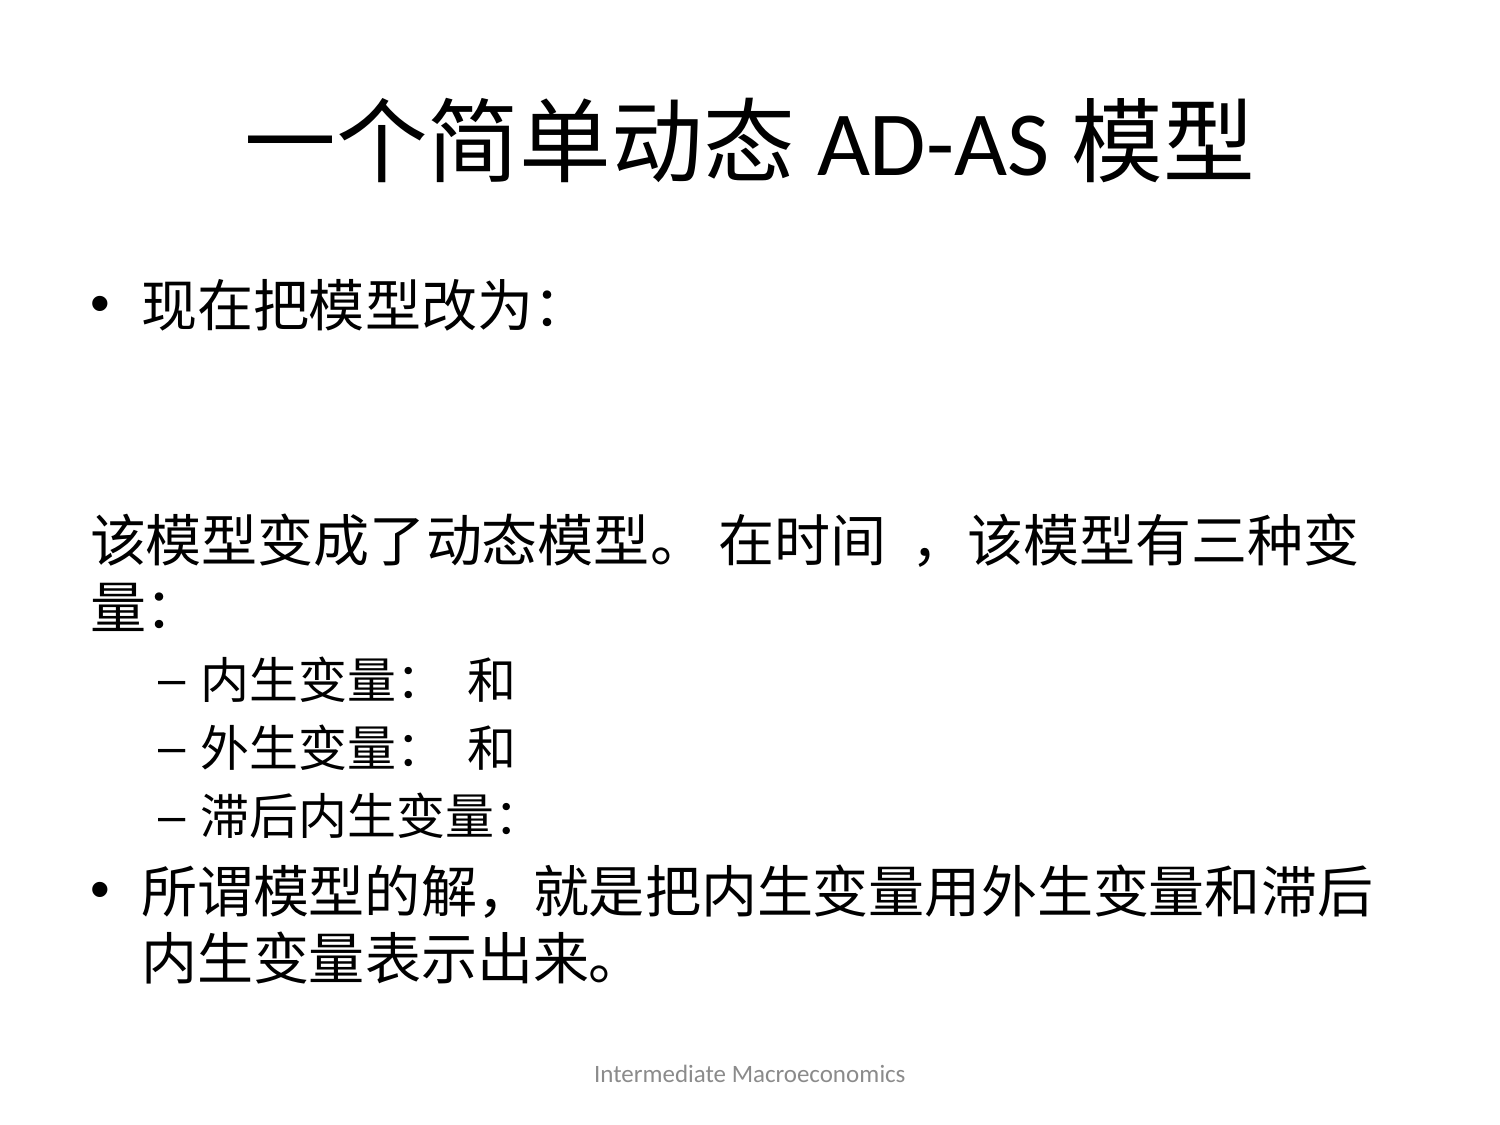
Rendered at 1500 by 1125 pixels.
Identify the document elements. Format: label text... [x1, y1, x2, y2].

title 一个简单动态AD-AS模型 [75, 45, 1425, 233]
footer Intermediate Macroeconomics [512, 1042, 988, 1103]
